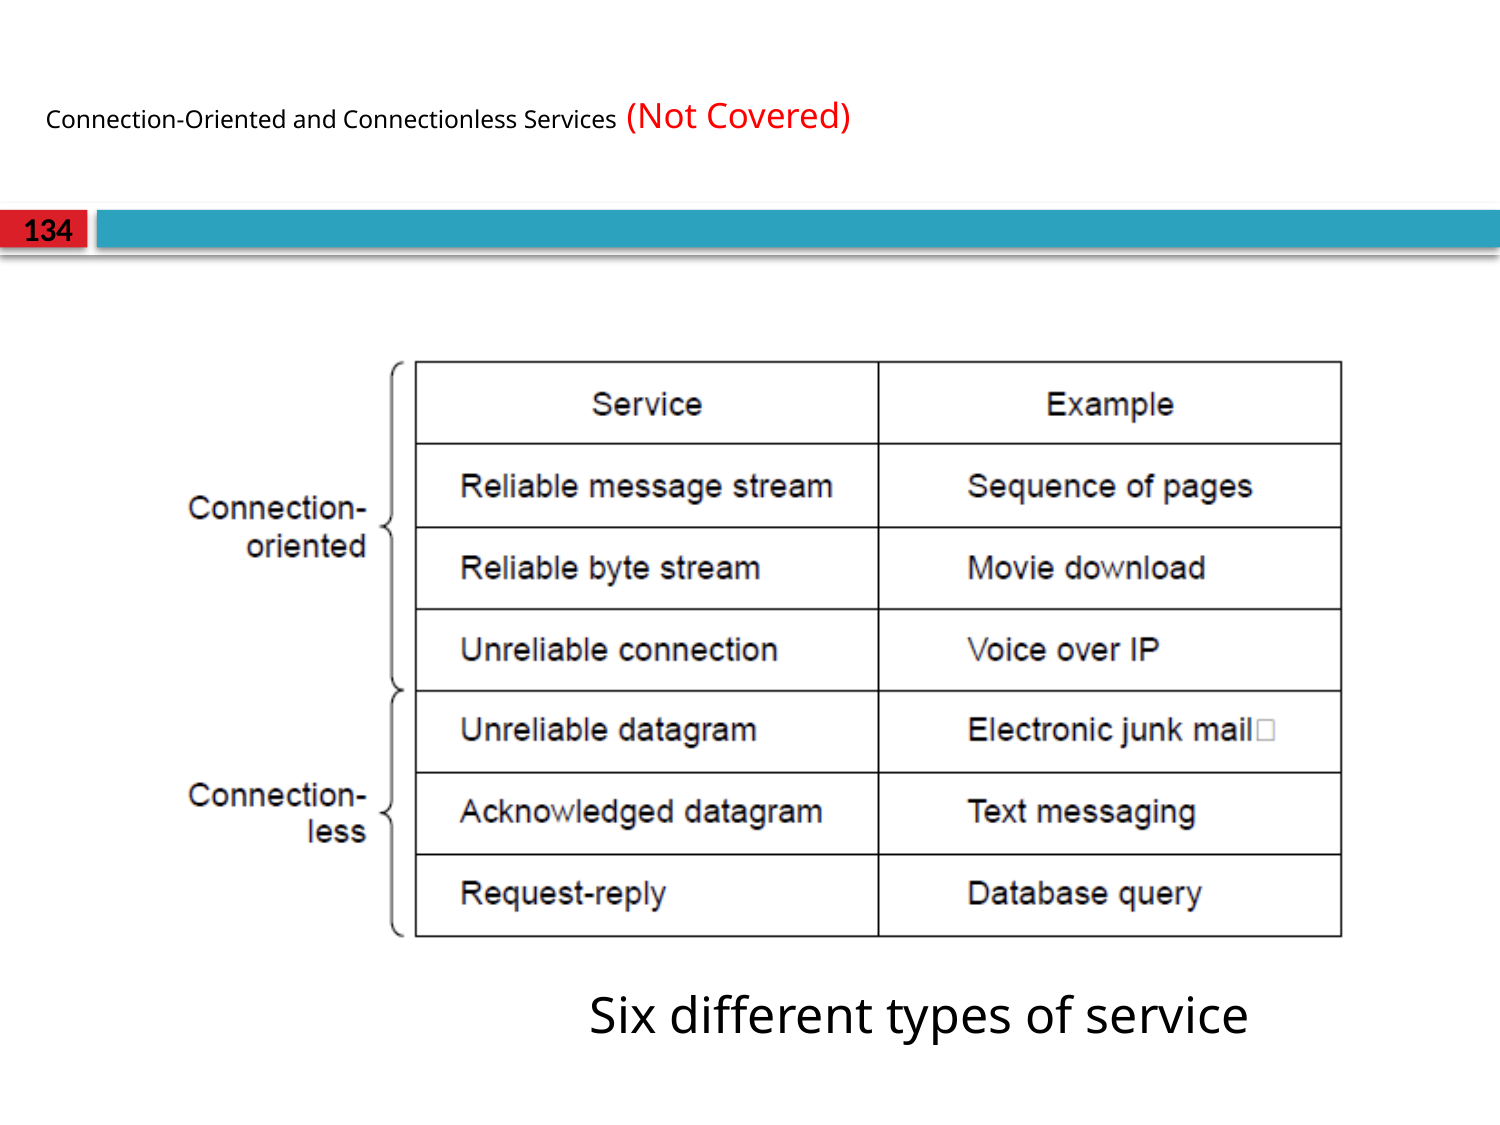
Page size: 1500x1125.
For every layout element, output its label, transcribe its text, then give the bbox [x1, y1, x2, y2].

picture [165, 316, 1407, 983]
slide_number 134 [0, 206, 97, 250]
text_box Six different types of service [575, 992, 1265, 1052]
title Connection-Oriented and Connectionless Services (Not Covered) [30, 26, 1481, 186]
